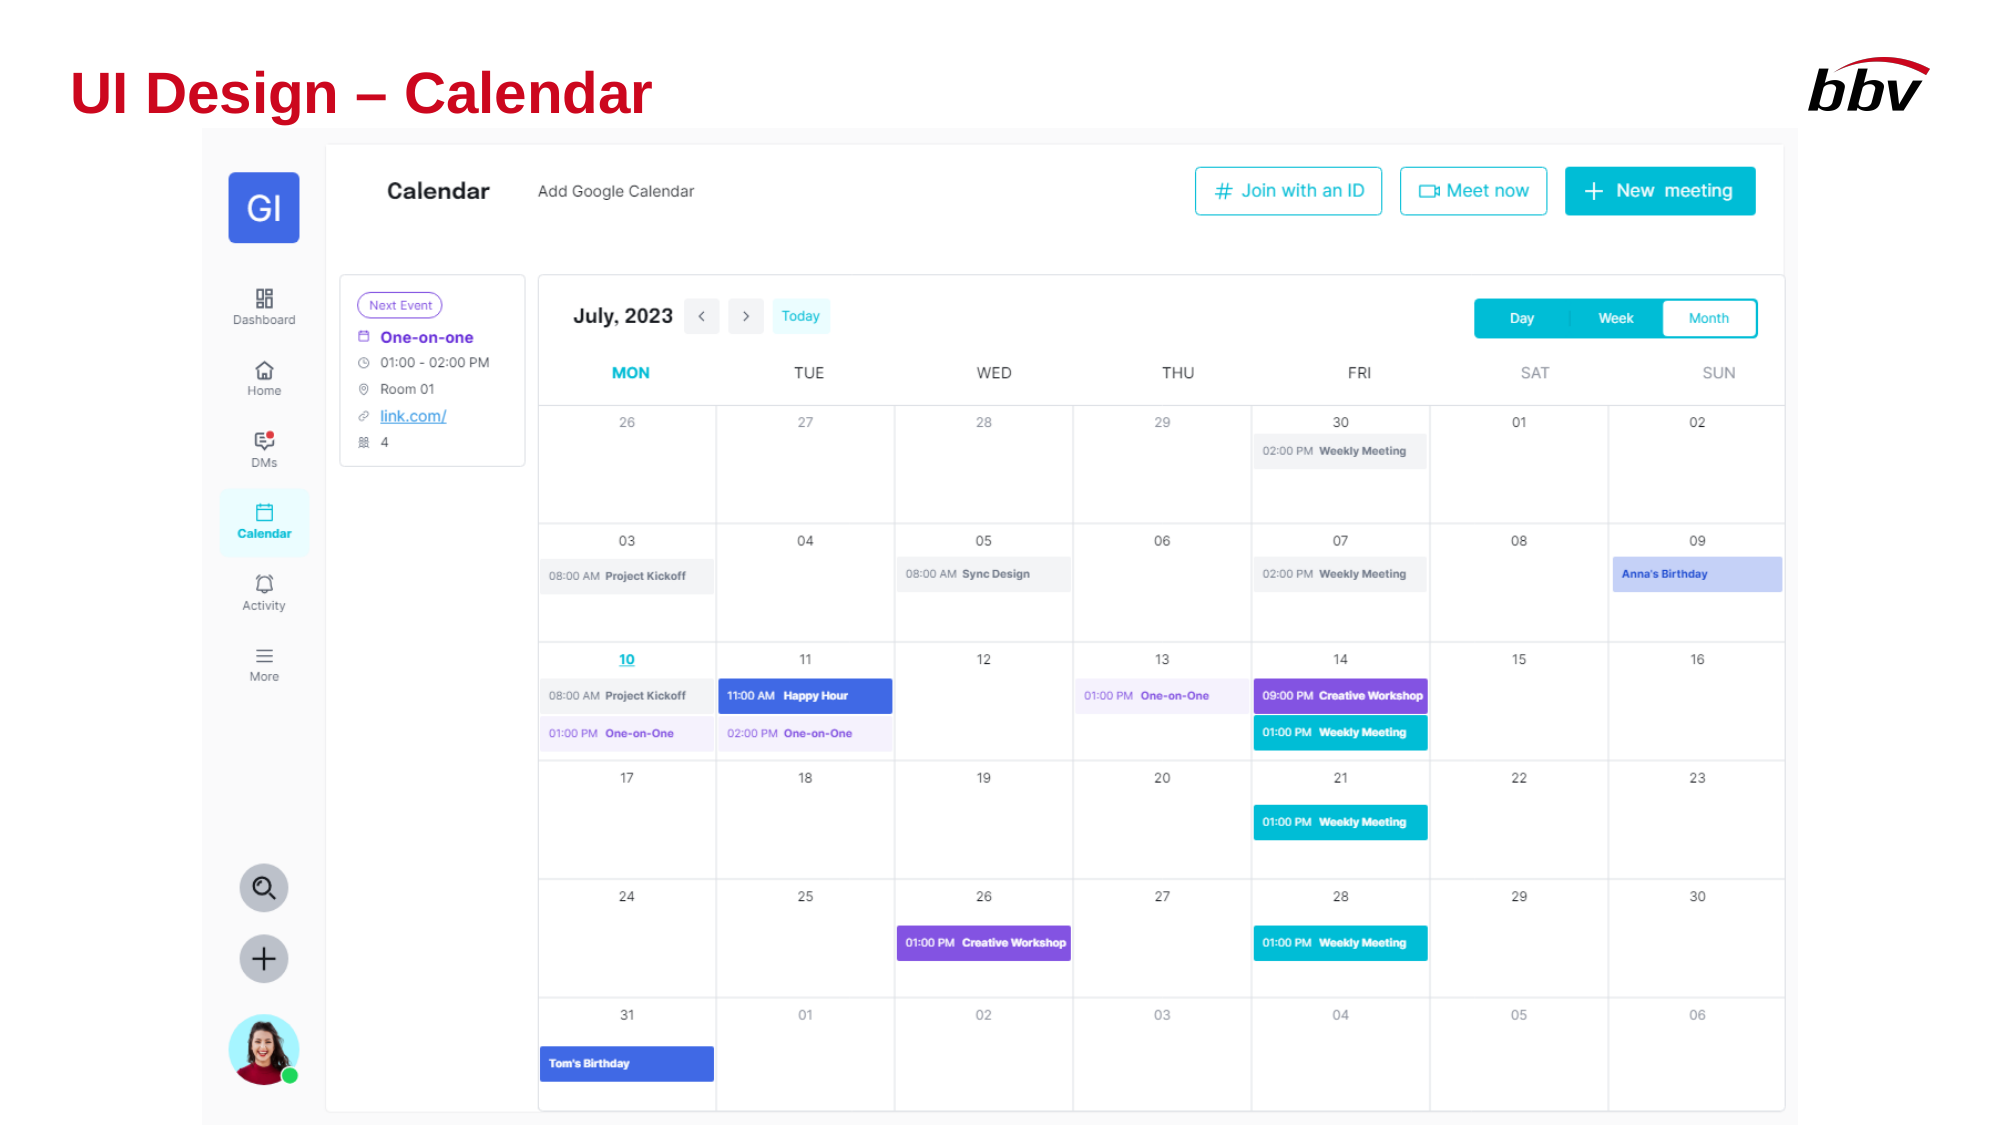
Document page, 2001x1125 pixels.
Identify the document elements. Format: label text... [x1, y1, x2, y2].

picture [1808, 57, 1930, 111]
picture [202, 128, 1798, 1125]
title UI Design – Calendar [70, 0, 1666, 181]
